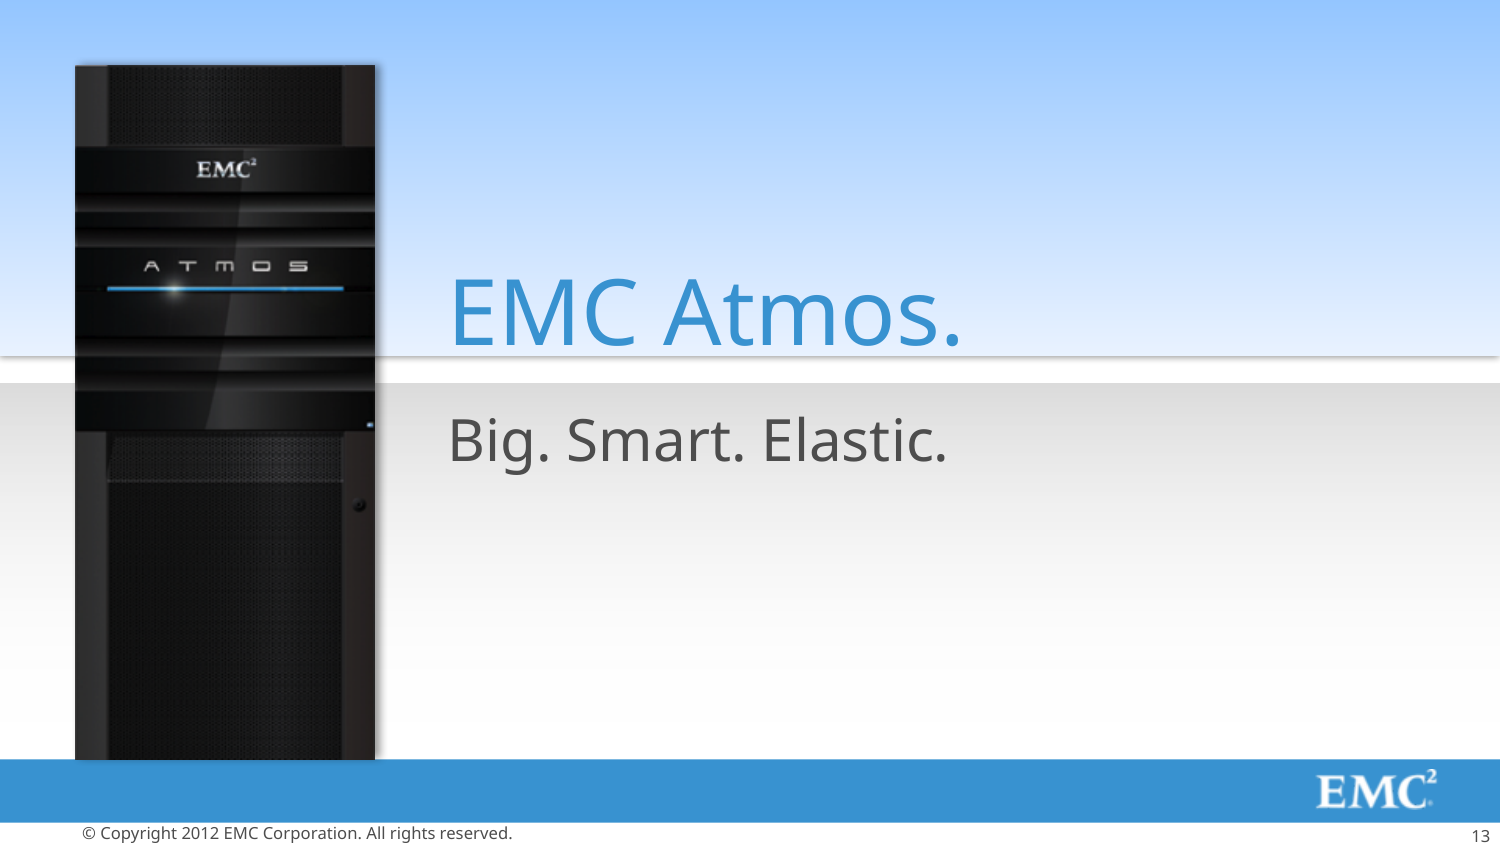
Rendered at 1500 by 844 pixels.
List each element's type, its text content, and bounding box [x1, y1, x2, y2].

title EMC Atmos. [447, 165, 1440, 366]
picture [1314, 769, 1440, 810]
picture [74, 65, 376, 760]
subtitle Big. Smart. Elastic. [447, 402, 1440, 715]
